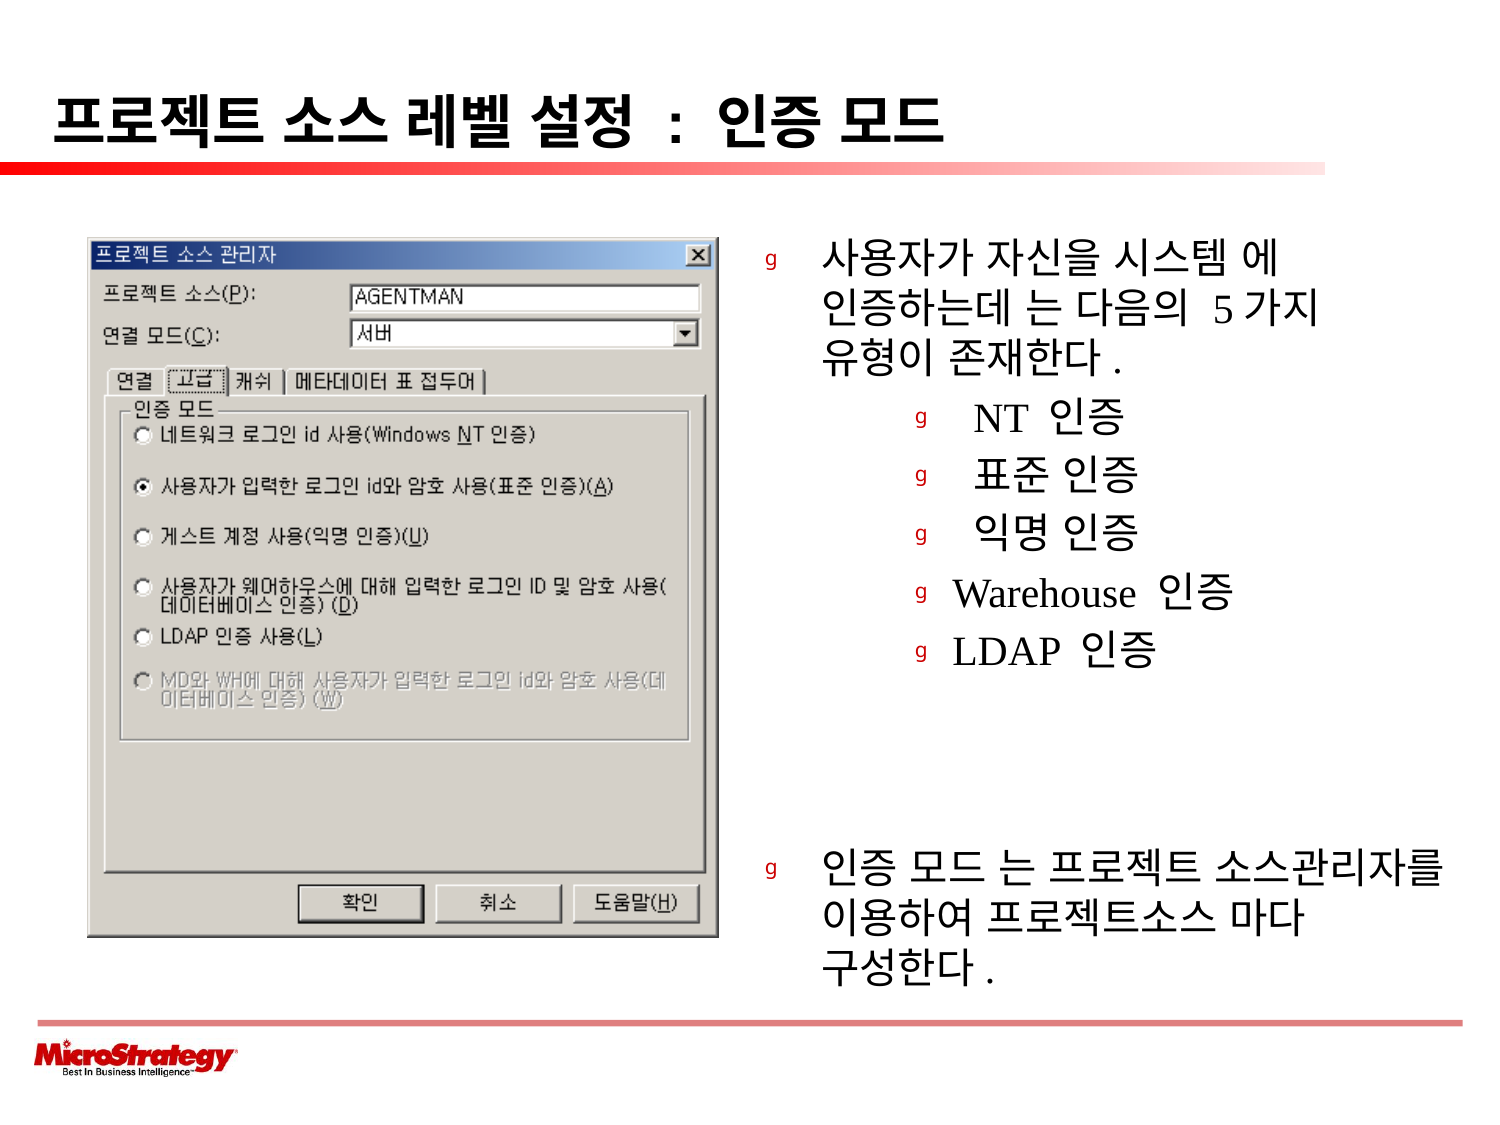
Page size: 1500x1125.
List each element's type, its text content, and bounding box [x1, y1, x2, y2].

list 사용자가 자신을 시스템 에 인증하는데 는 다음의 5가지 유형이 존재한다. NT 인증 표준 인증 익명 인증 Warehouse 인증 LDAP 인증 인증 모드 는 프로젝트 소스관리자를 이용하여 프로젝트소스 마다 구성한다. [750, 224, 1463, 1050]
picture [87, 237, 719, 938]
picture [34, 1038, 238, 1077]
title 프로젝트 소스 레벨 설정 : 인증 모드 [37, 37, 1463, 163]
